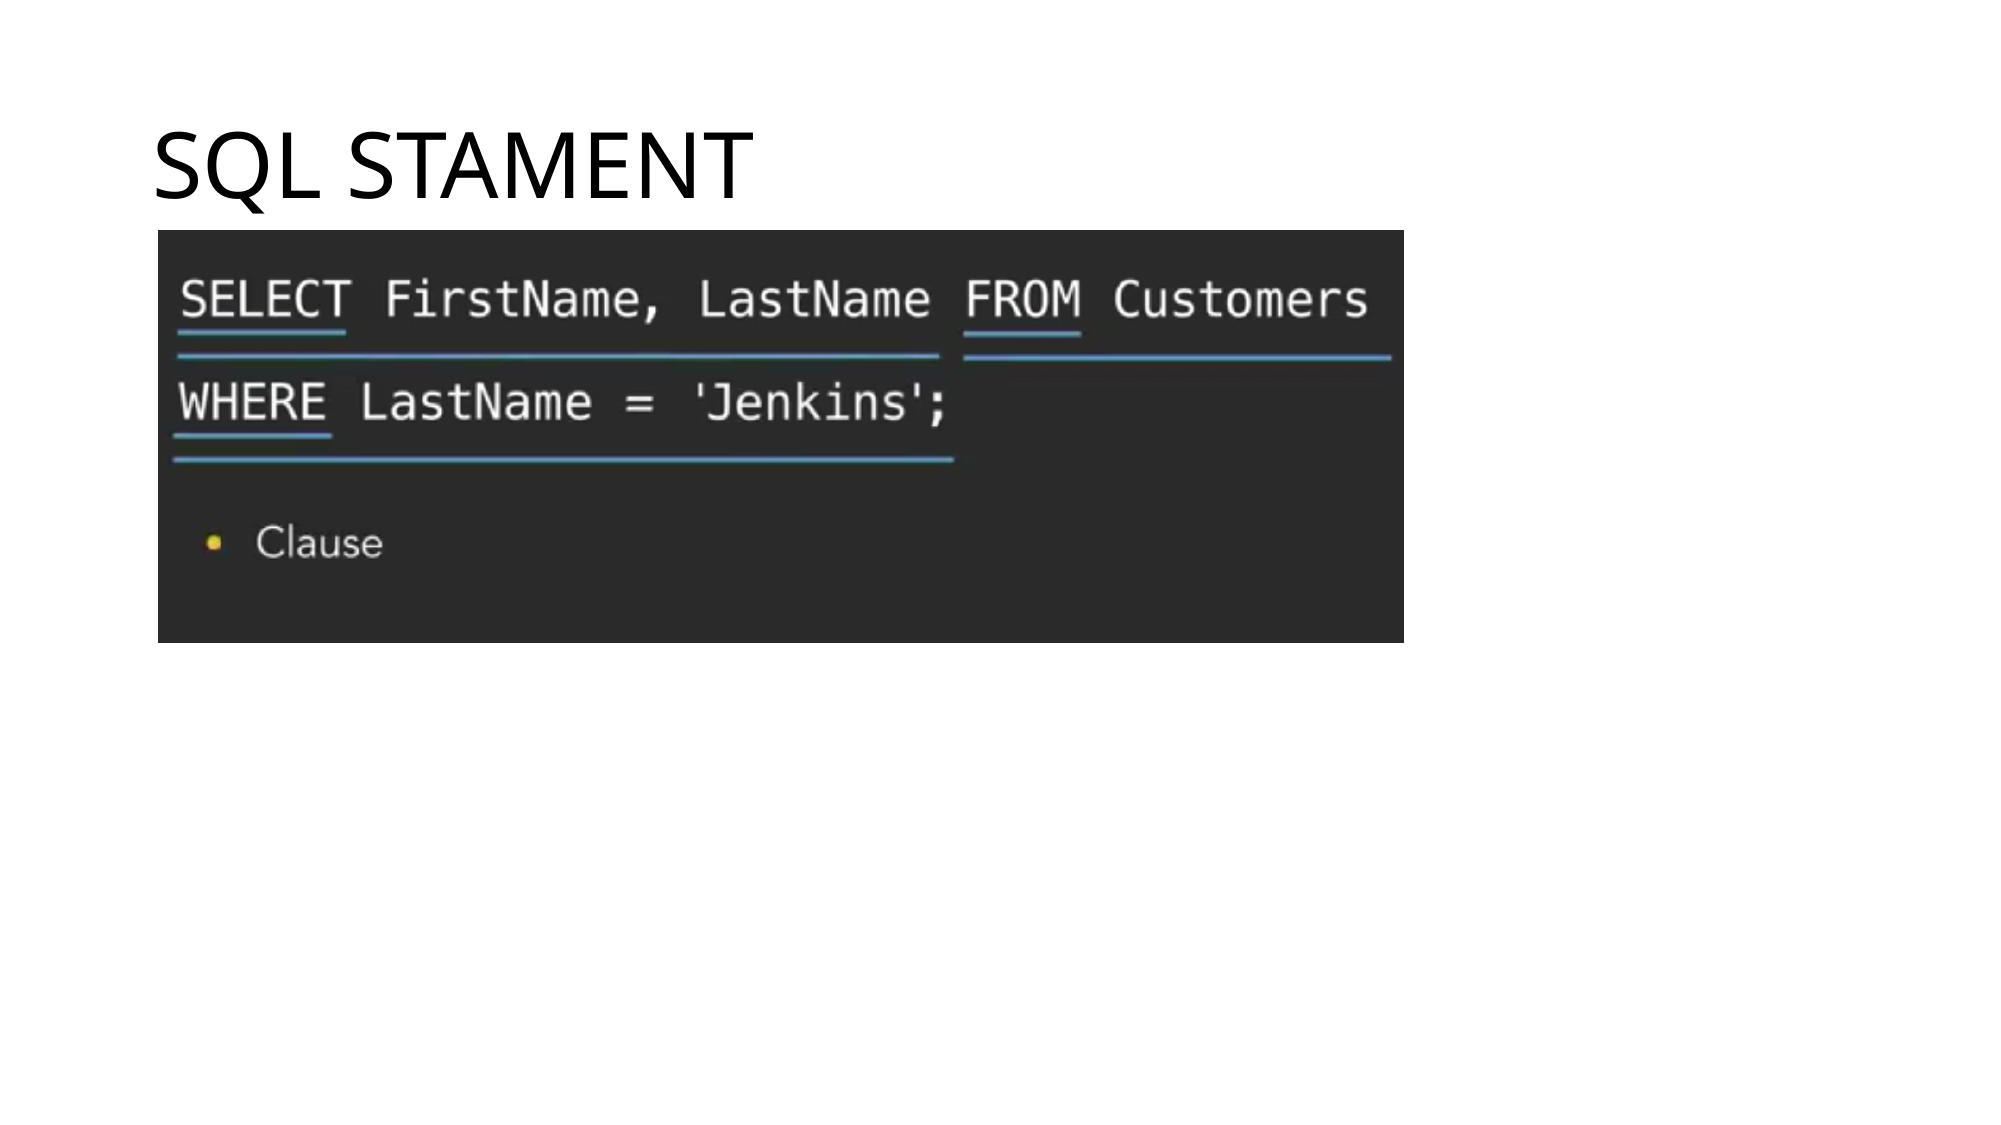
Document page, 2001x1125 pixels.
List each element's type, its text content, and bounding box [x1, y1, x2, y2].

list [158, 230, 1404, 643]
title SQL STAMENT [137, 59, 1863, 278]
